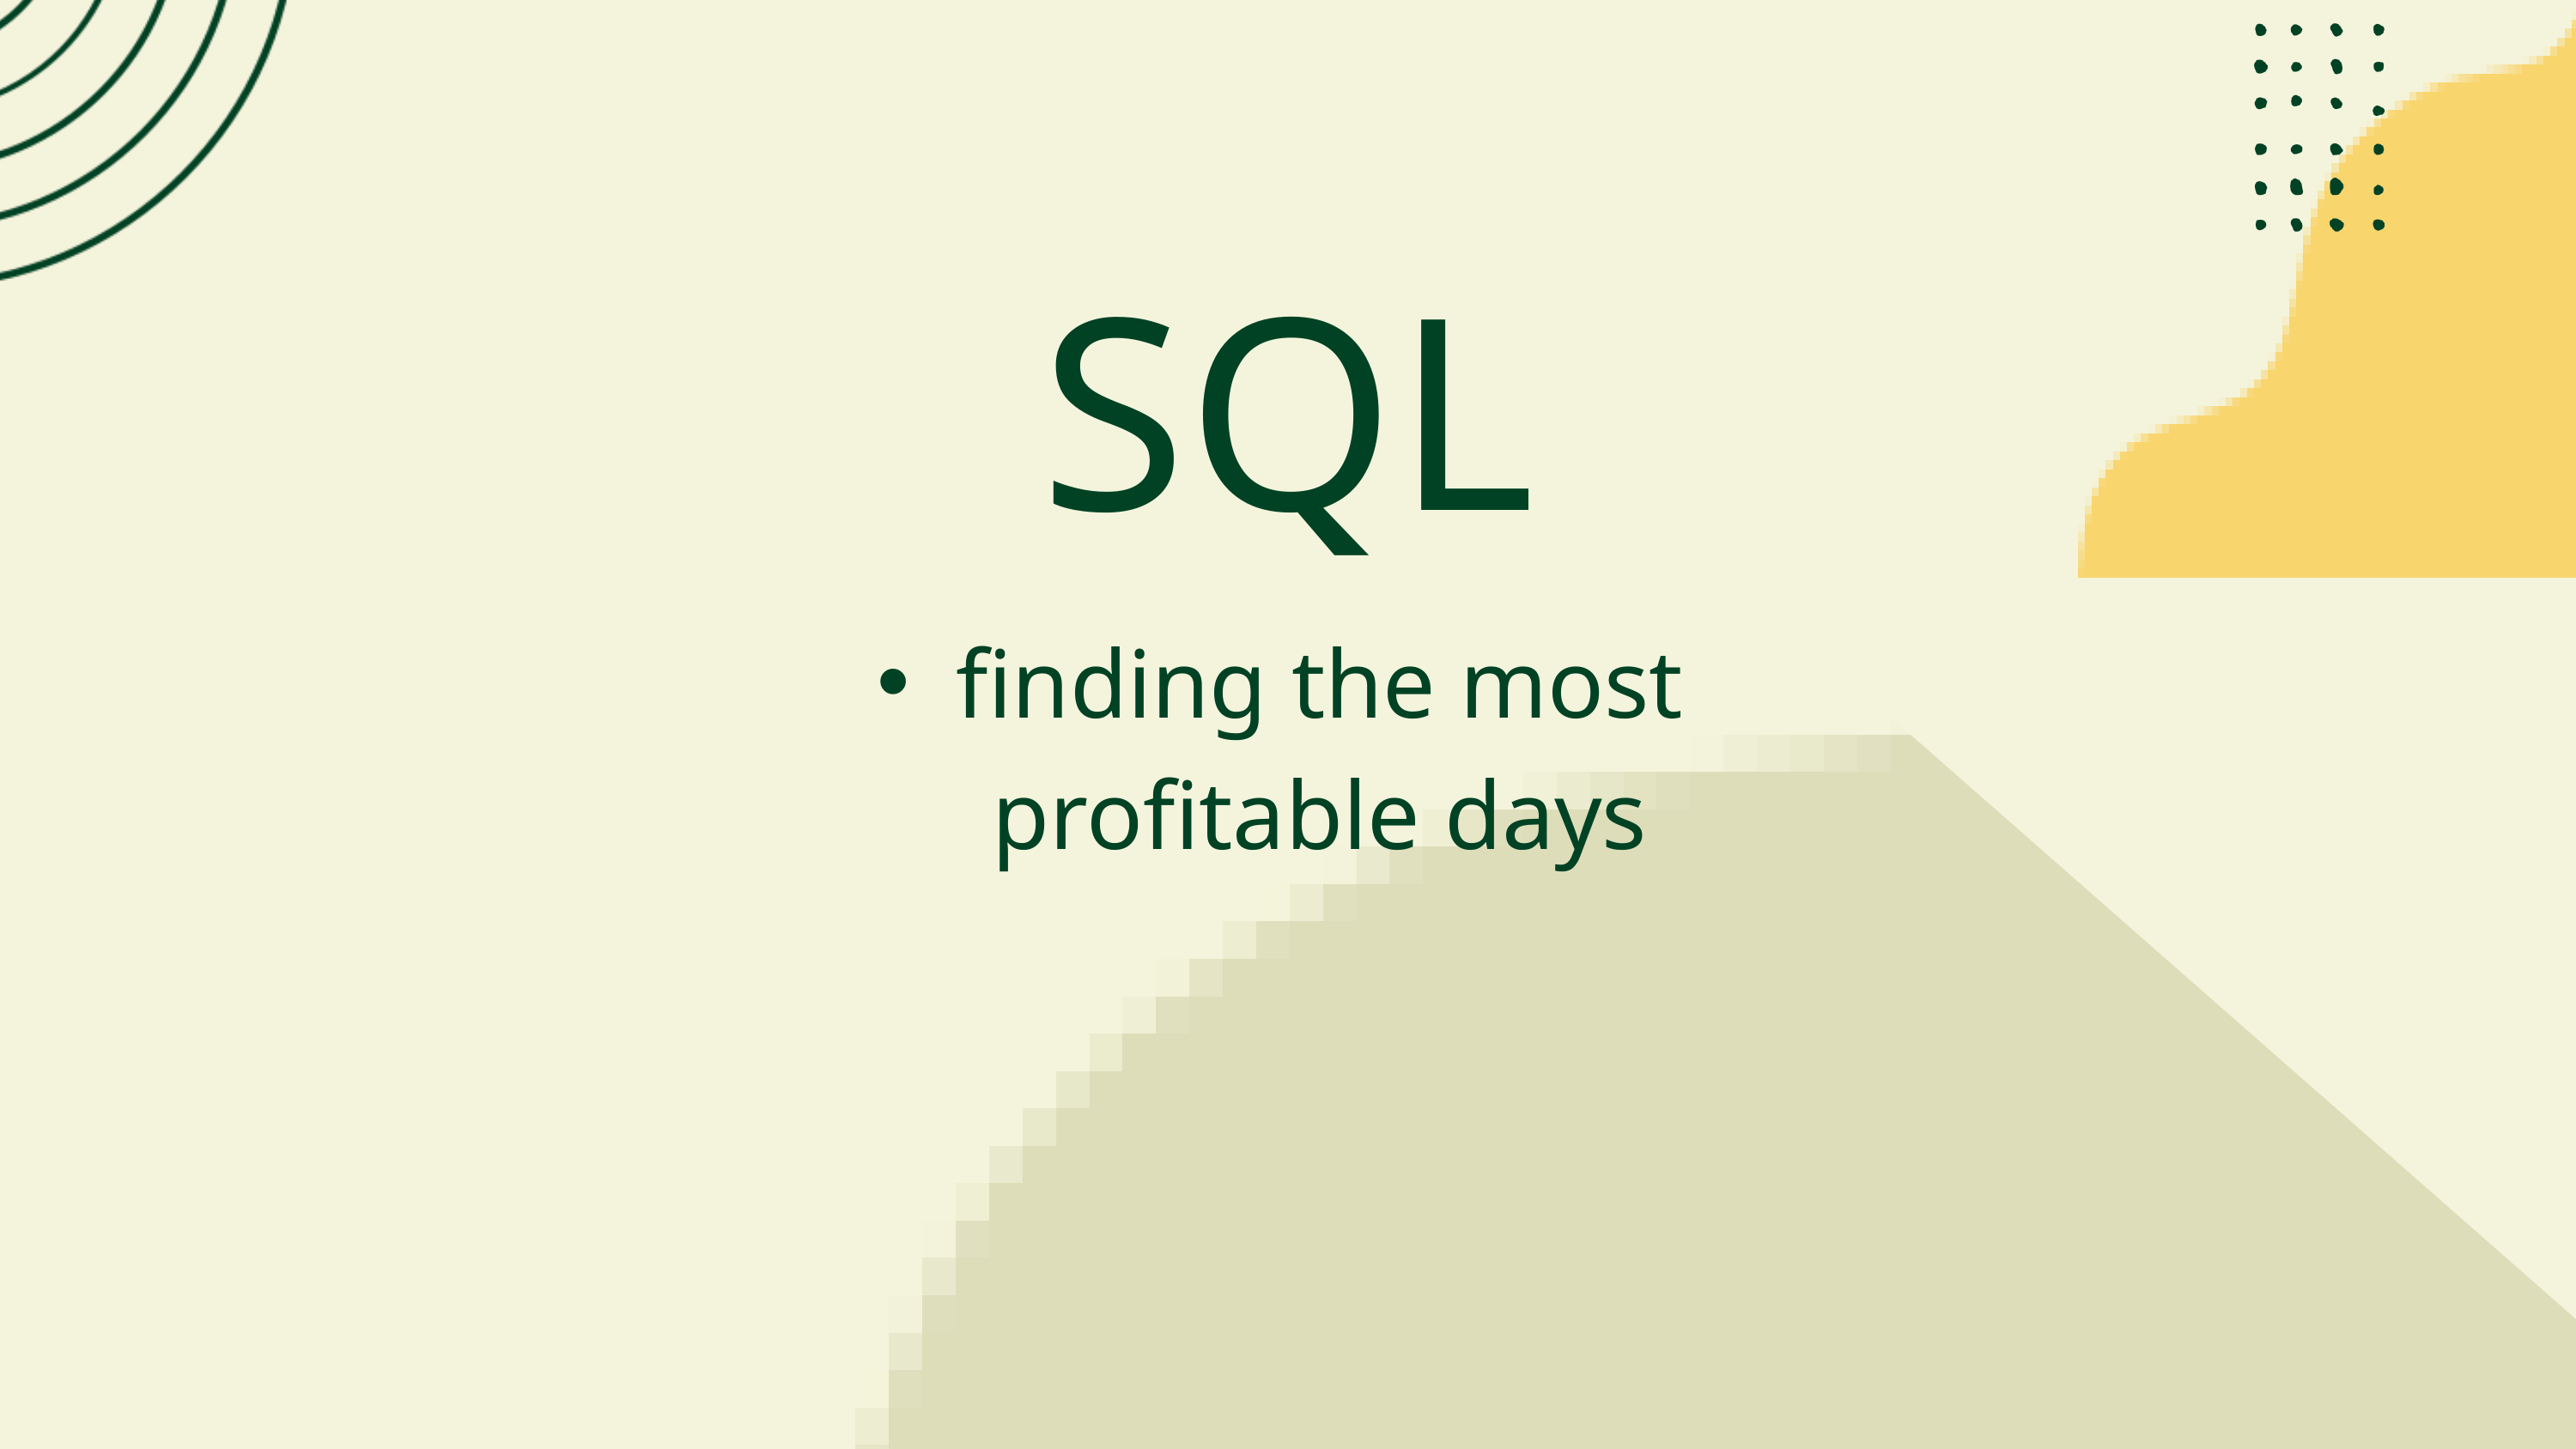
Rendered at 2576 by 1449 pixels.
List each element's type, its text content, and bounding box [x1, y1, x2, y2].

text_box [0, 0, 2576, 1449]
text_box [2077, 0, 2576, 578]
text_box SQL [993, 190, 1583, 564]
text_box [2254, 0, 2385, 232]
text_box [0, 0, 298, 290]
text_box finding the most profitable days [598, 605, 1881, 869]
